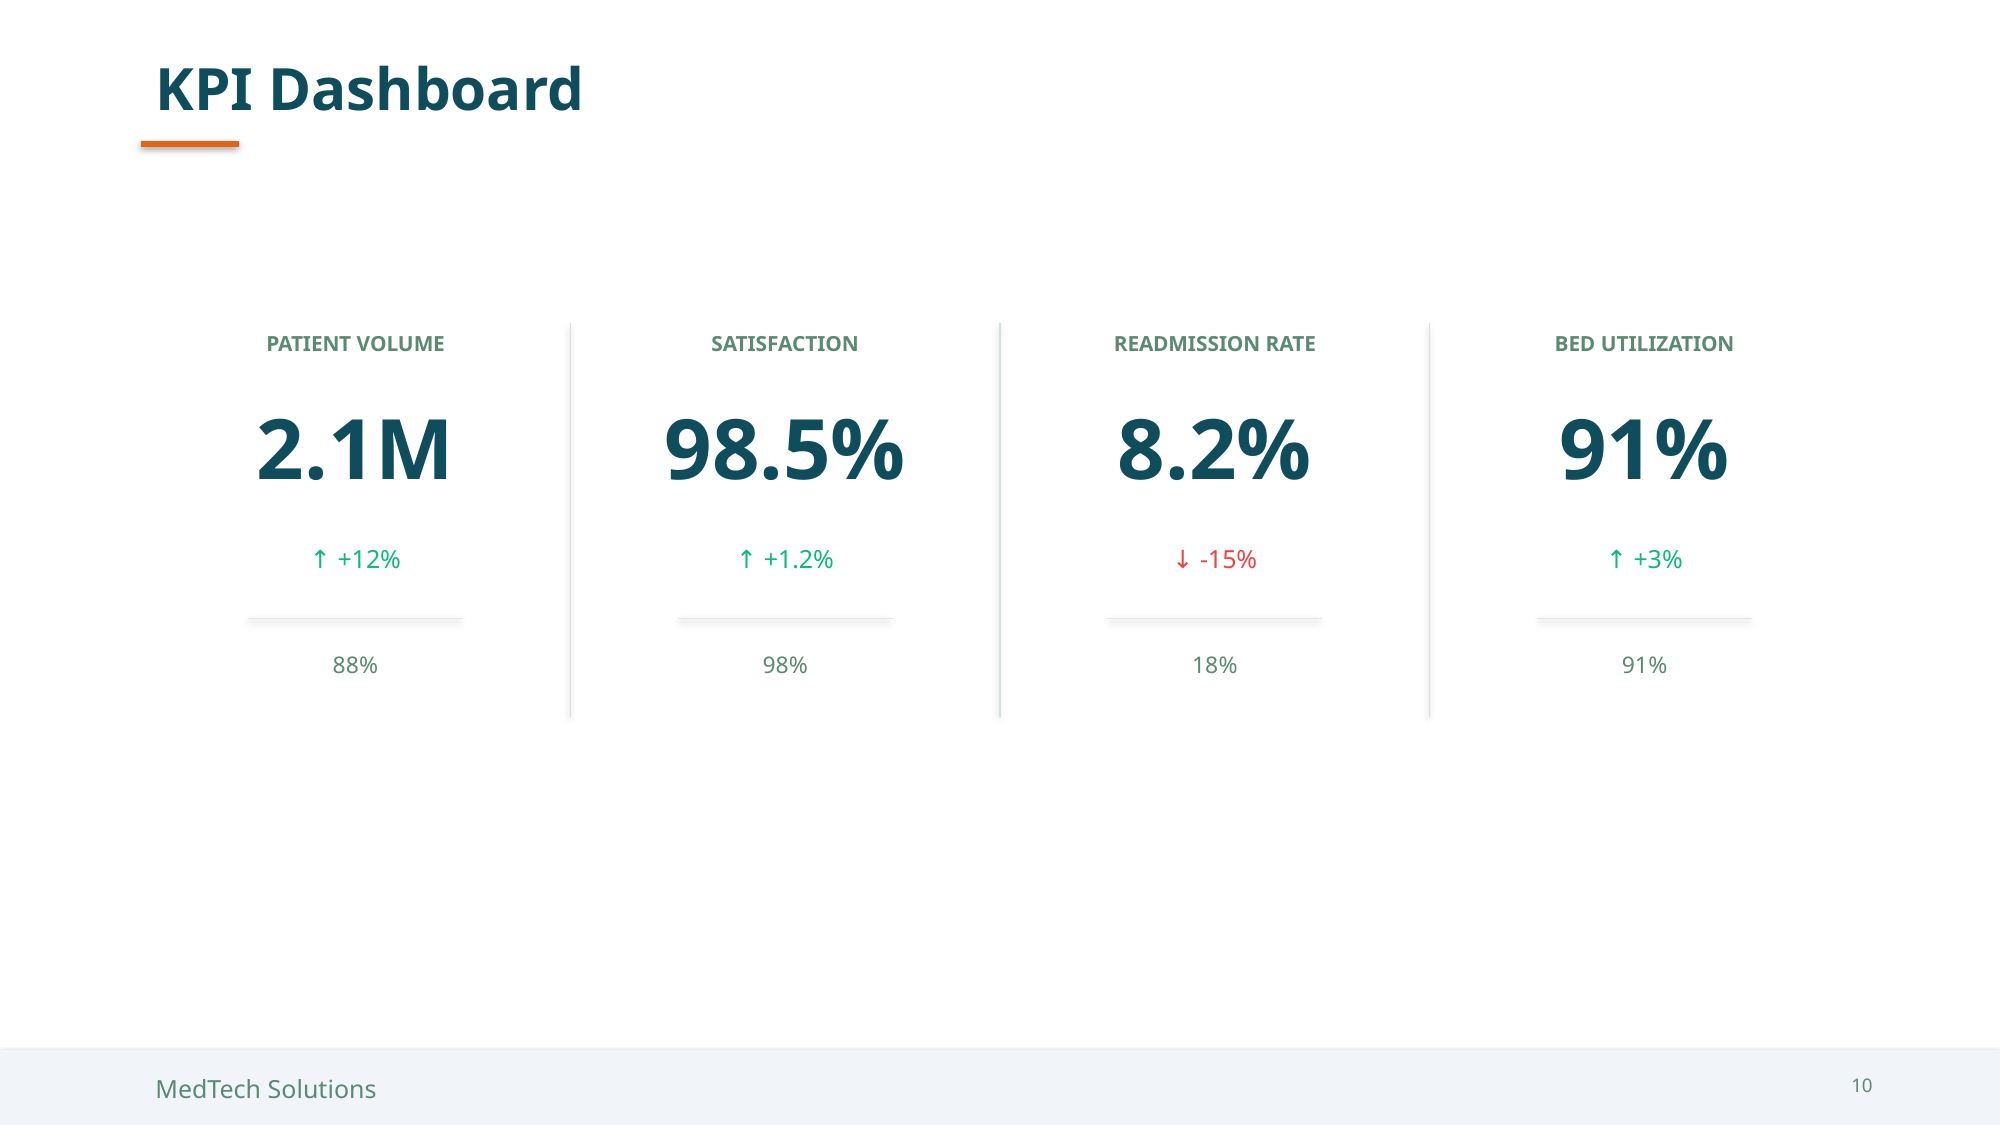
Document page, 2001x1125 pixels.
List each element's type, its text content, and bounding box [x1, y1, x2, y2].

text_box 2.1M [147, 389, 564, 504]
text_box ↑ +12% [153, 536, 558, 582]
text_box ↑ +1.2% [583, 536, 987, 582]
text_box ↓ -15% [1013, 536, 1417, 582]
text_box 98.5% [576, 389, 994, 504]
text_box 88% [153, 643, 558, 686]
text_box SATISFACTION [583, 323, 987, 364]
text_box ↑ +3% [1442, 536, 1847, 582]
text_box [0, 1049, 2000, 1125]
text_box MedTech Solutions [140, 1066, 633, 1112]
text_box KPI Dashboard [140, 45, 1860, 130]
text_box 91% [1442, 643, 1847, 686]
text_box 8.2% [1006, 389, 1423, 504]
text_box 98% [583, 643, 987, 686]
text_box PATIENT VOLUME [153, 323, 558, 364]
text_box 10 [1821, 1066, 1888, 1104]
text_box 18% [1013, 643, 1417, 686]
text_box BED UTILIZATION [1442, 323, 1847, 364]
text_box READMISSION RATE [1013, 323, 1417, 364]
text_box 91% [1436, 389, 1853, 504]
